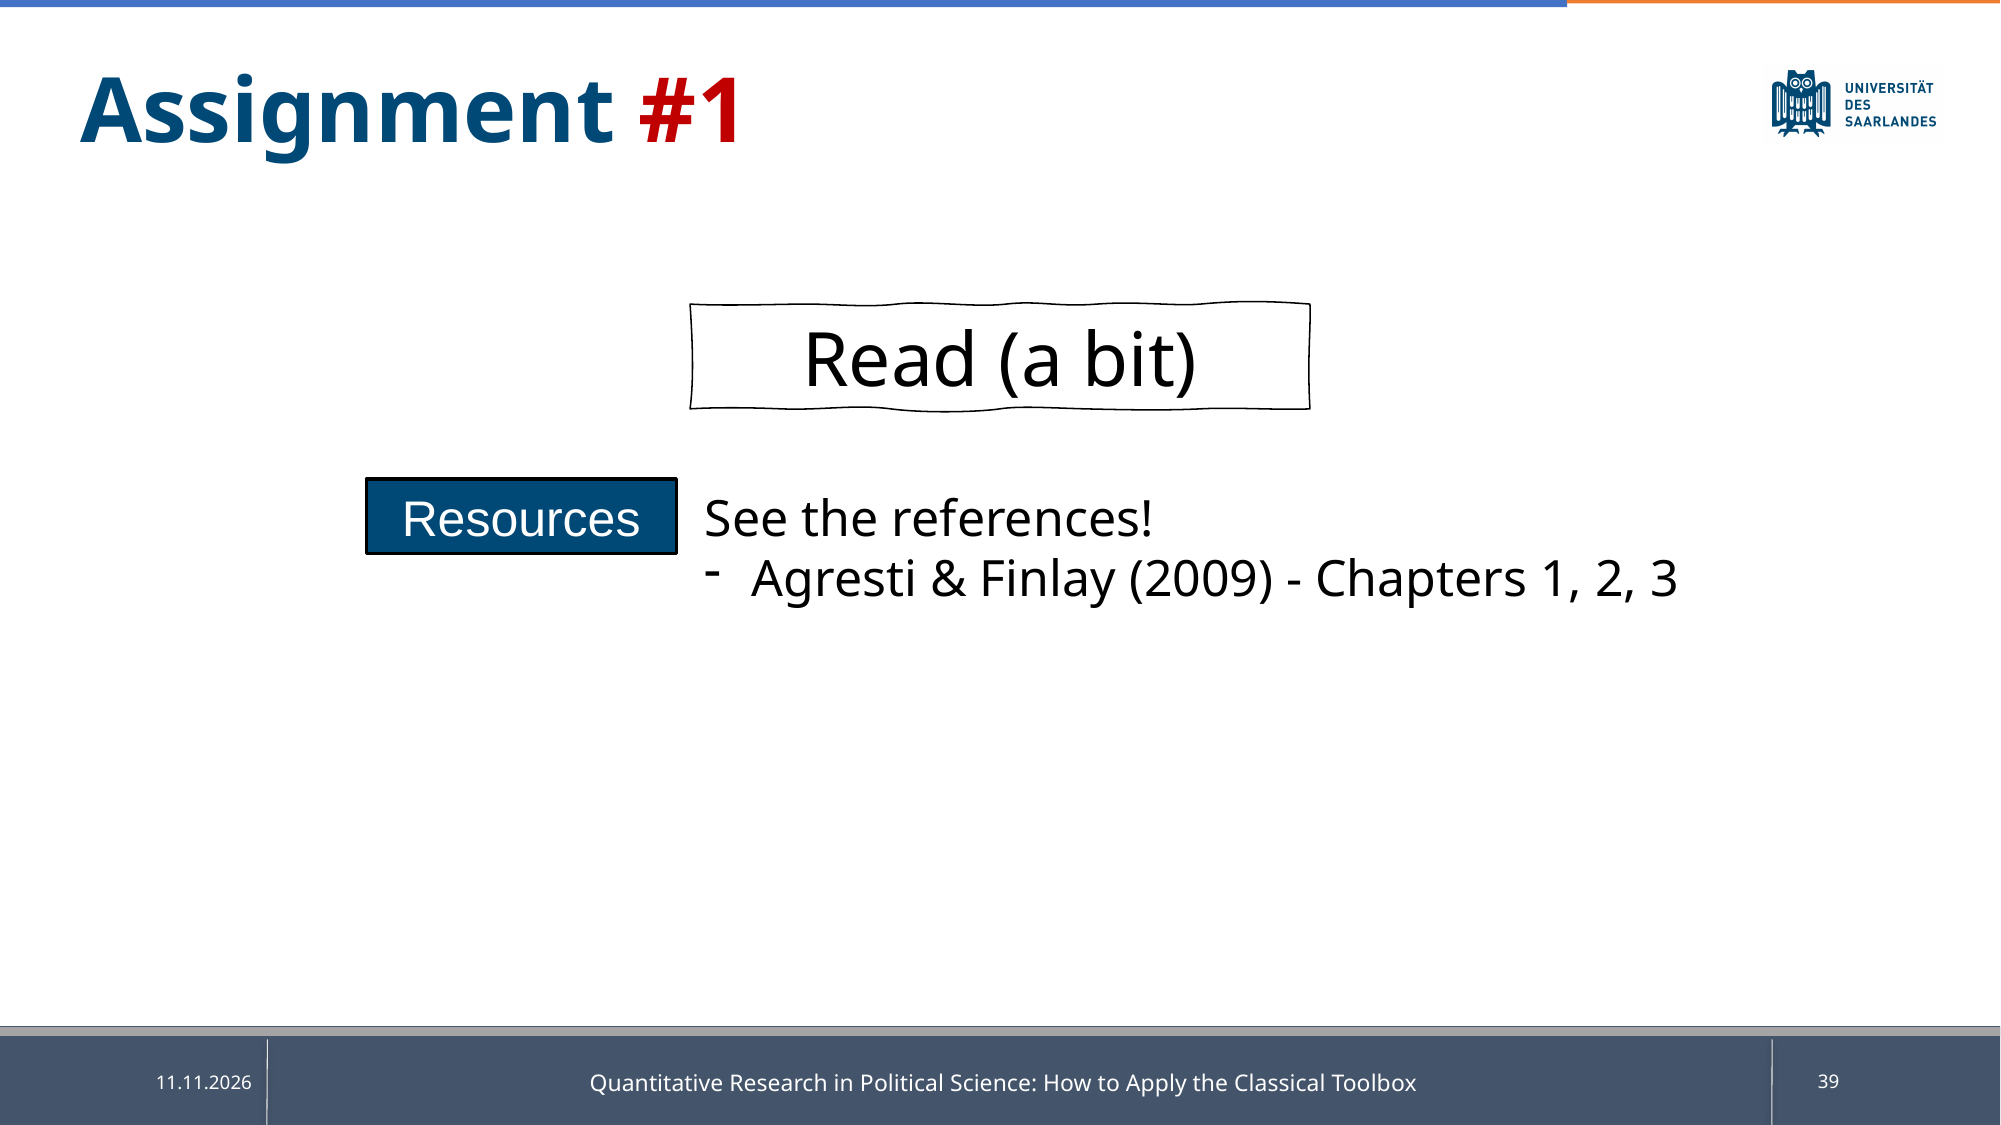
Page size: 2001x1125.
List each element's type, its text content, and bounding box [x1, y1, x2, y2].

text_box See the references! Agresti & Finlay (2009) - Chapters 1, 2, 3 [690, 479, 1754, 614]
picture [1763, 63, 1945, 144]
footer Quantitative Research in Political Science: How to Apply the Classical Toolbox [266, 1052, 1741, 1113]
text_box Assignment #1 [65, 57, 1520, 170]
slide_number 39 [1803, 1052, 2000, 1113]
text_box Resources [366, 479, 677, 554]
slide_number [65, 1053, 267, 1113]
text_box Read (a bit) [690, 301, 1311, 412]
